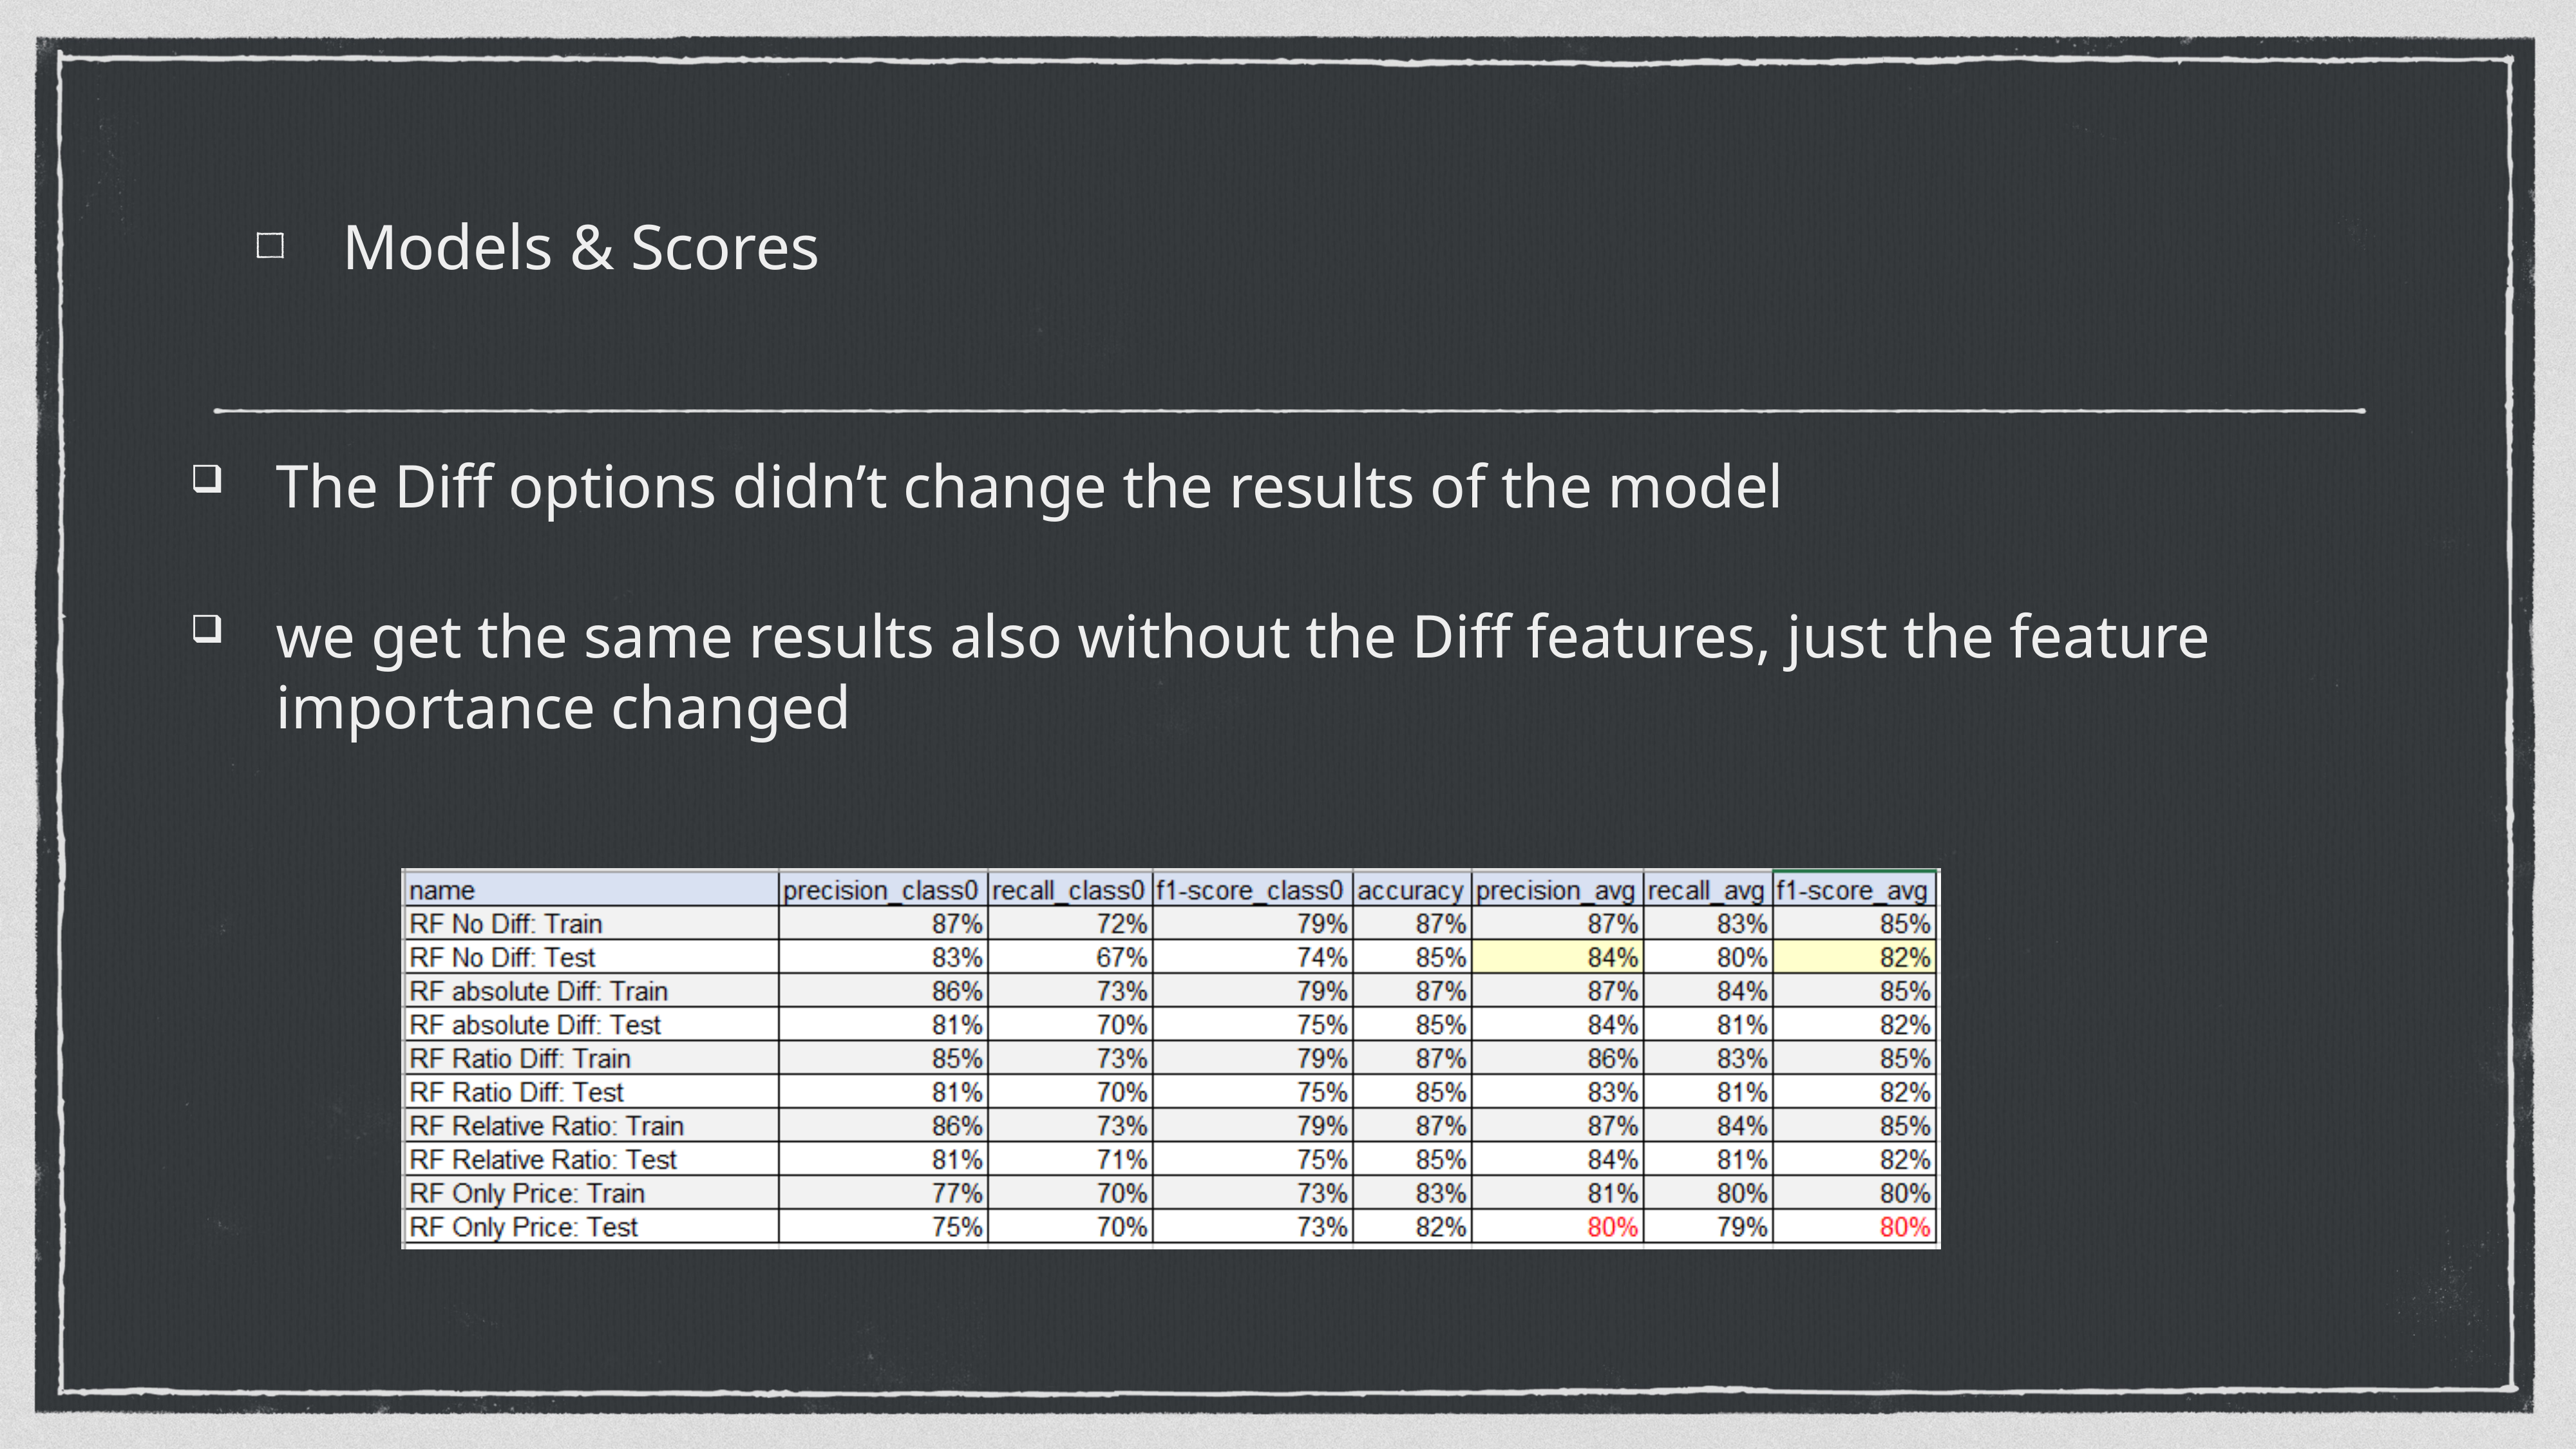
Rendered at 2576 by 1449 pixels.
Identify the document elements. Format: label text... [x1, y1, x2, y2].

picture [0, 0, 2576, 1449]
title Models & Scores [251, 102, 2324, 387]
list The Diff options didn’t change the results of the model we get the same results also without the Diff features, just the feature importance changed [184, 442, 2324, 809]
